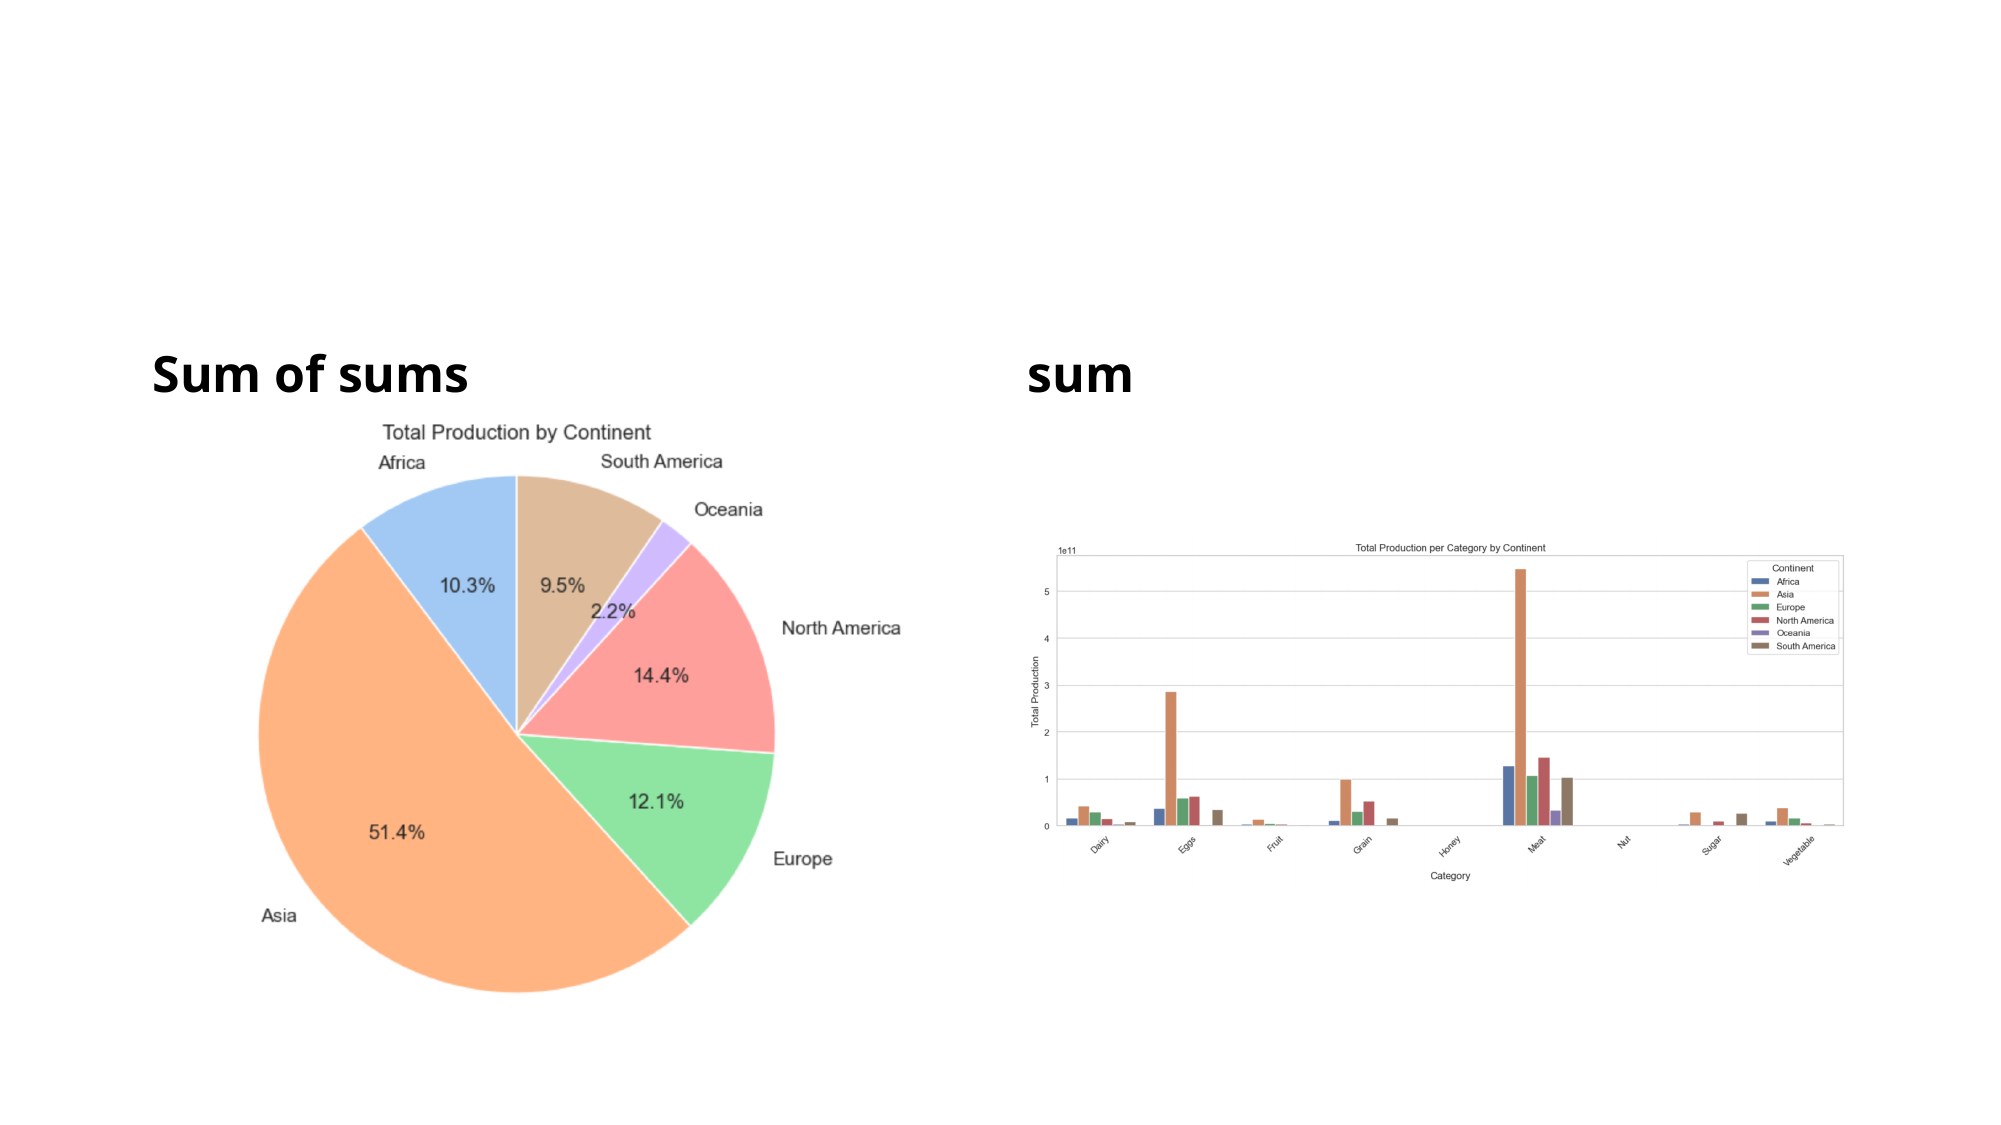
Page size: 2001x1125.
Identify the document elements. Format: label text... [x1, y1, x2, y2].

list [1011, 534, 1864, 892]
list Sum of sums [137, 275, 984, 411]
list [194, 410, 928, 1016]
list sum [1012, 275, 1863, 411]
